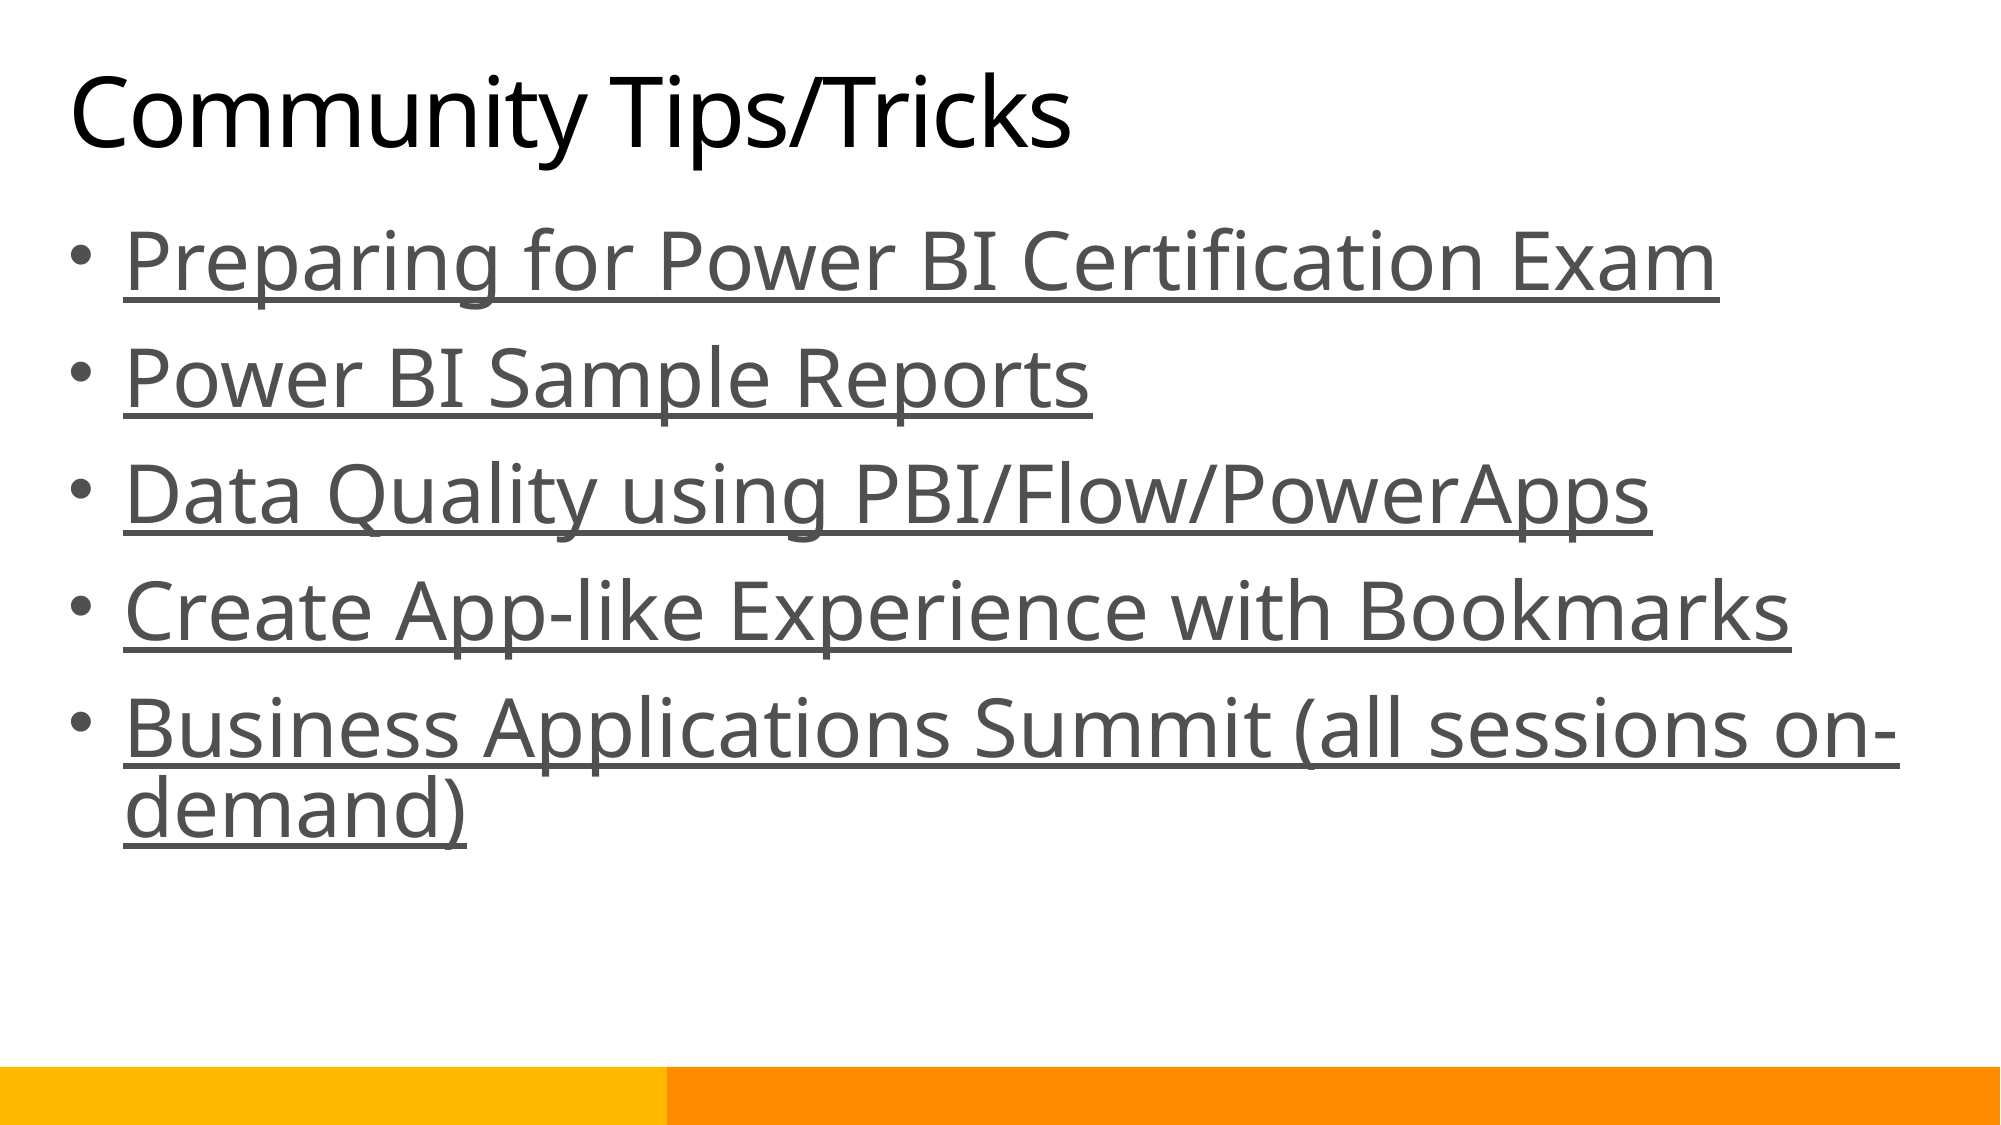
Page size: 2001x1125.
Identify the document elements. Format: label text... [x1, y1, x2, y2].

list Preparing for Power BI Certification Exam Power BI Sample Reports Data Quality using PBI/Flow/PowerApps Create App-like Experience with Bookmarks Business Applications Summit (all sessions on-demand) [44, 196, 1956, 1057]
title Community Tips/Tricks [44, 47, 1957, 196]
